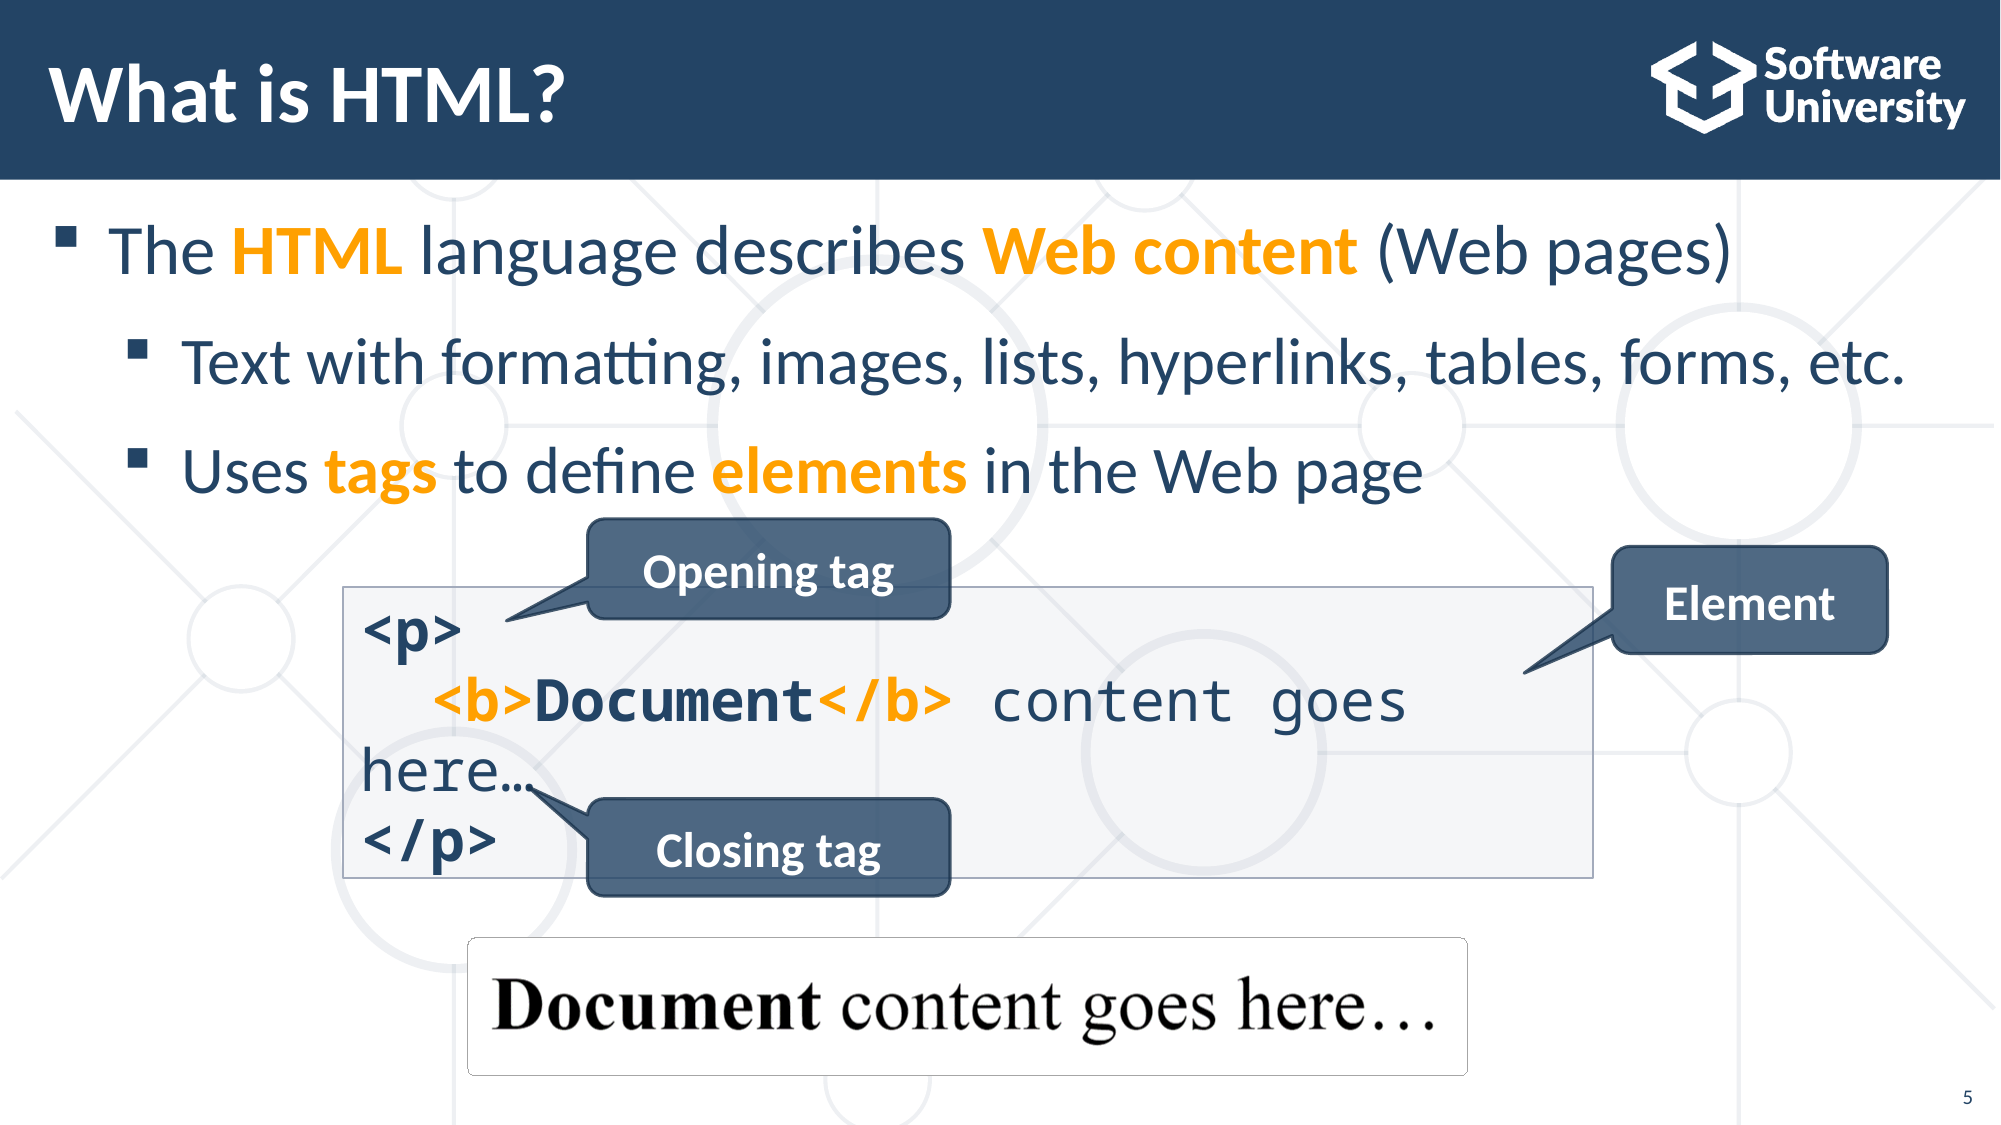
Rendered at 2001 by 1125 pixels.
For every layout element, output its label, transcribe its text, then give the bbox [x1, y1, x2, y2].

picture [1651, 41, 1966, 134]
picture [467, 937, 1468, 1076]
text_box Element [1522, 544, 1890, 676]
text_box Closing tag [526, 784, 953, 899]
list The HTML language describes Web content (Web pages) Text with formatting, images, lists, hyperlinks, tables, forms, etc. Uses tags to define elements in the Web page [32, 193, 1968, 1108]
text_box <p> <b>Document</b> content goes here… </p> [343, 586, 1593, 879]
text_box Opening tag [504, 516, 953, 623]
title What is HTML? [31, 16, 1625, 162]
slide_number 5 [1927, 1067, 1989, 1117]
